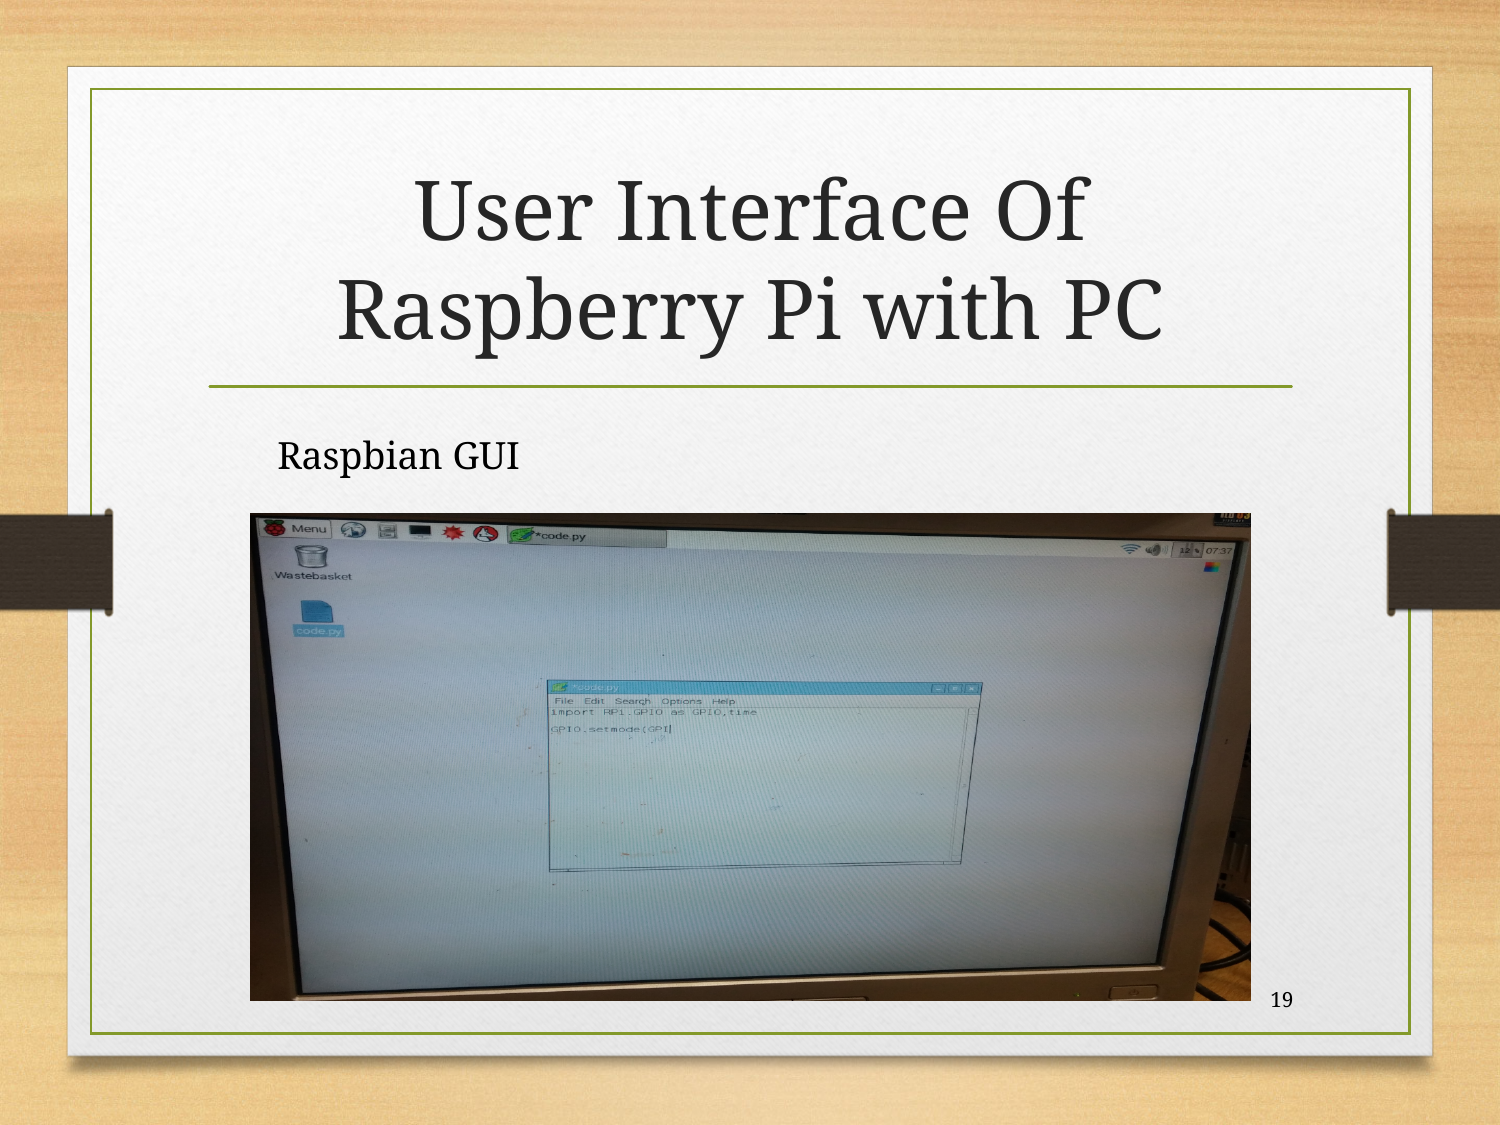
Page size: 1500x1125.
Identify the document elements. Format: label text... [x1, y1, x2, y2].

text_box Raspbian GUI [262, 424, 688, 485]
picture [0, 0, 1500, 1125]
title User Interface Of Raspberry Pi with PC [193, 150, 1309, 365]
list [250, 512, 1251, 1001]
slide_number 19 [1243, 977, 1309, 1024]
